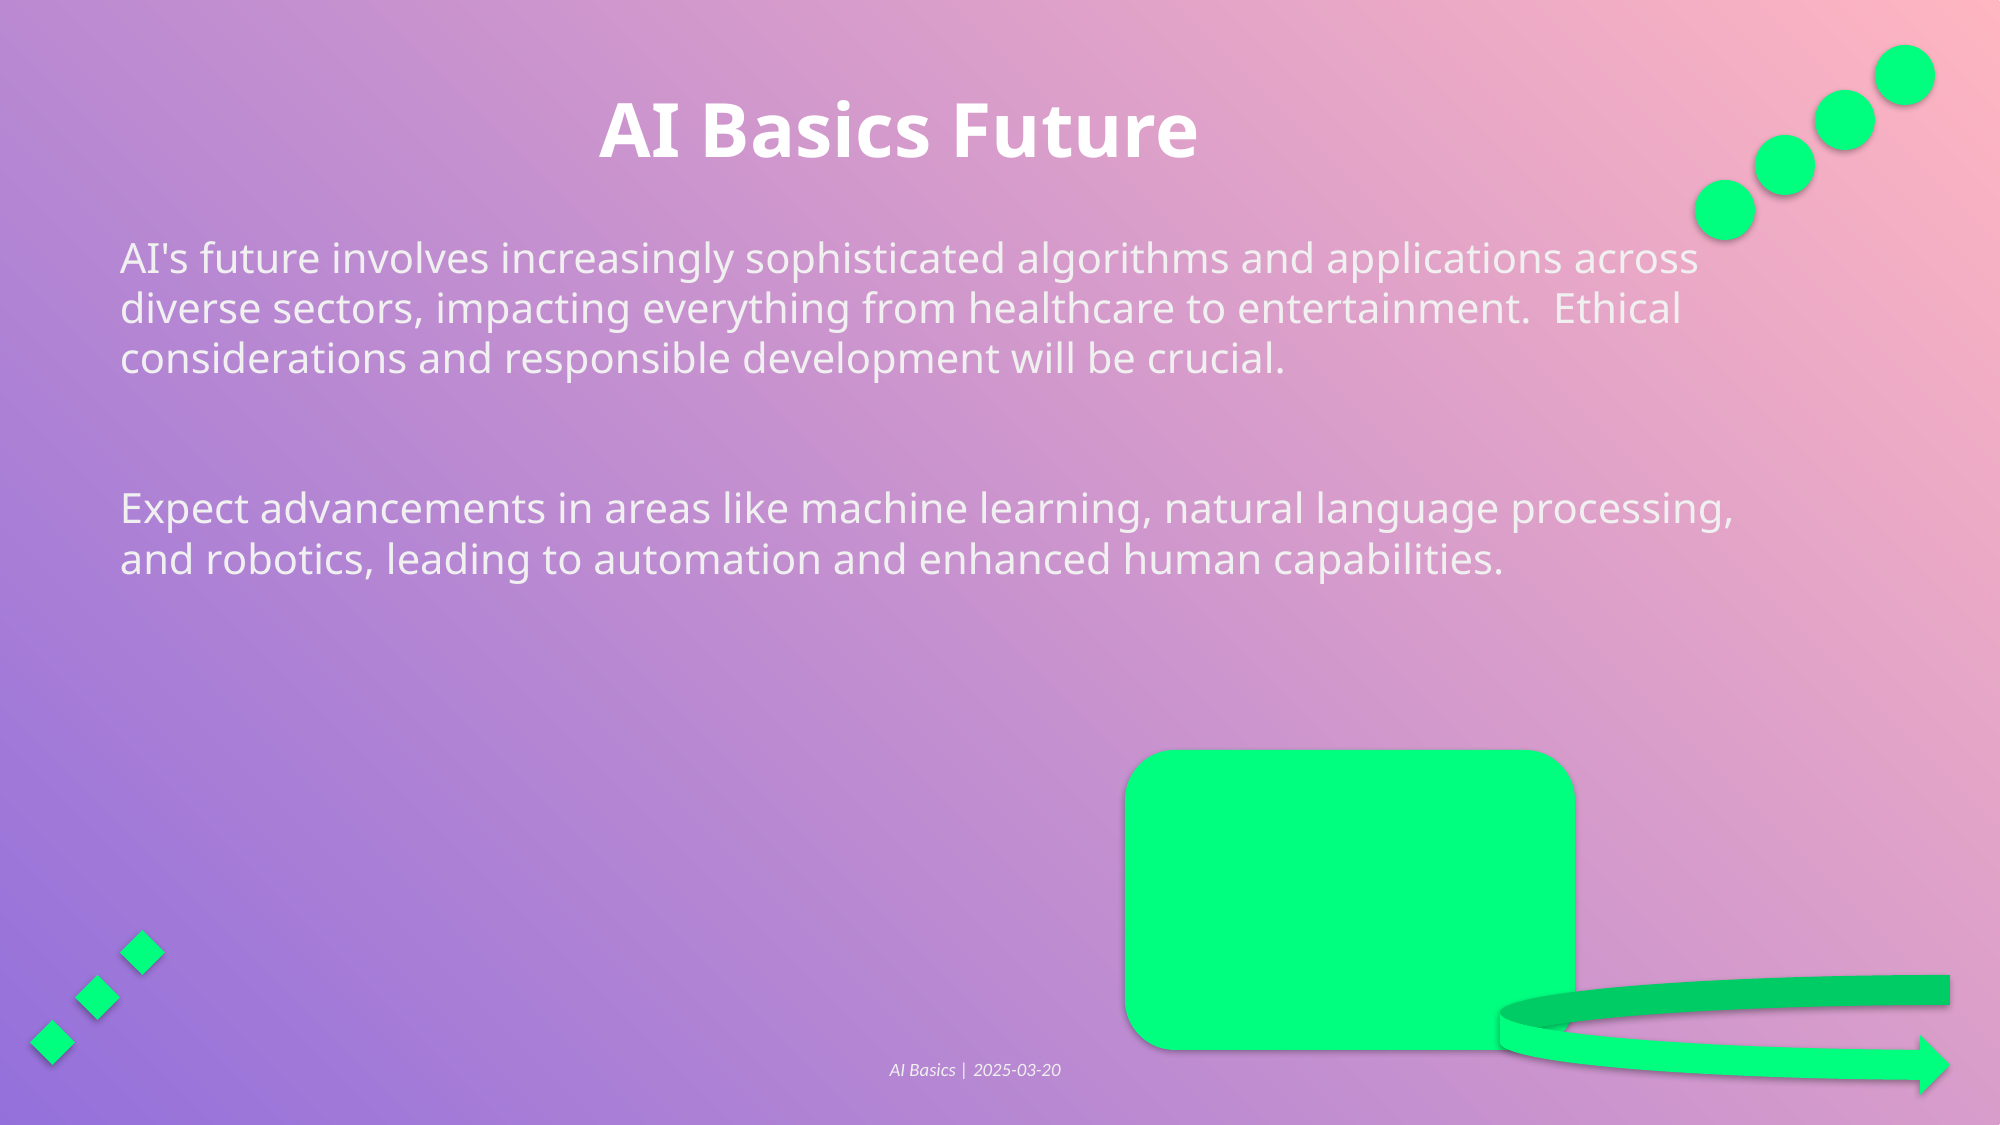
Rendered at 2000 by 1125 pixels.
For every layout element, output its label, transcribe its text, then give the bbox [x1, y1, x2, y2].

text_box AI's future involves increasingly sophisticated algorithms and applications across diverse sectors, impacting everything from healthcare to entertainment. Ethical considerations and responsible development will be crucial. Expect advancements in areas like machine learning, natural language processing, and robotics, leading to automation and enhanced human capabilities. [104, 224, 1755, 590]
text_box [1754, 134, 1816, 196]
text_box [1499, 974, 1951, 1096]
text_box [119, 929, 166, 976]
text_box [1874, 44, 1936, 106]
text_box [29, 1019, 76, 1066]
text_box [1814, 89, 1876, 151]
text_box AI Basics | 2025-03-20 [874, 1050, 1076, 1088]
text_box AI Basics Future [584, 74, 1216, 180]
text_box [1694, 179, 1756, 224]
text_box [74, 974, 121, 1021]
text_box [1124, 749, 1576, 1051]
